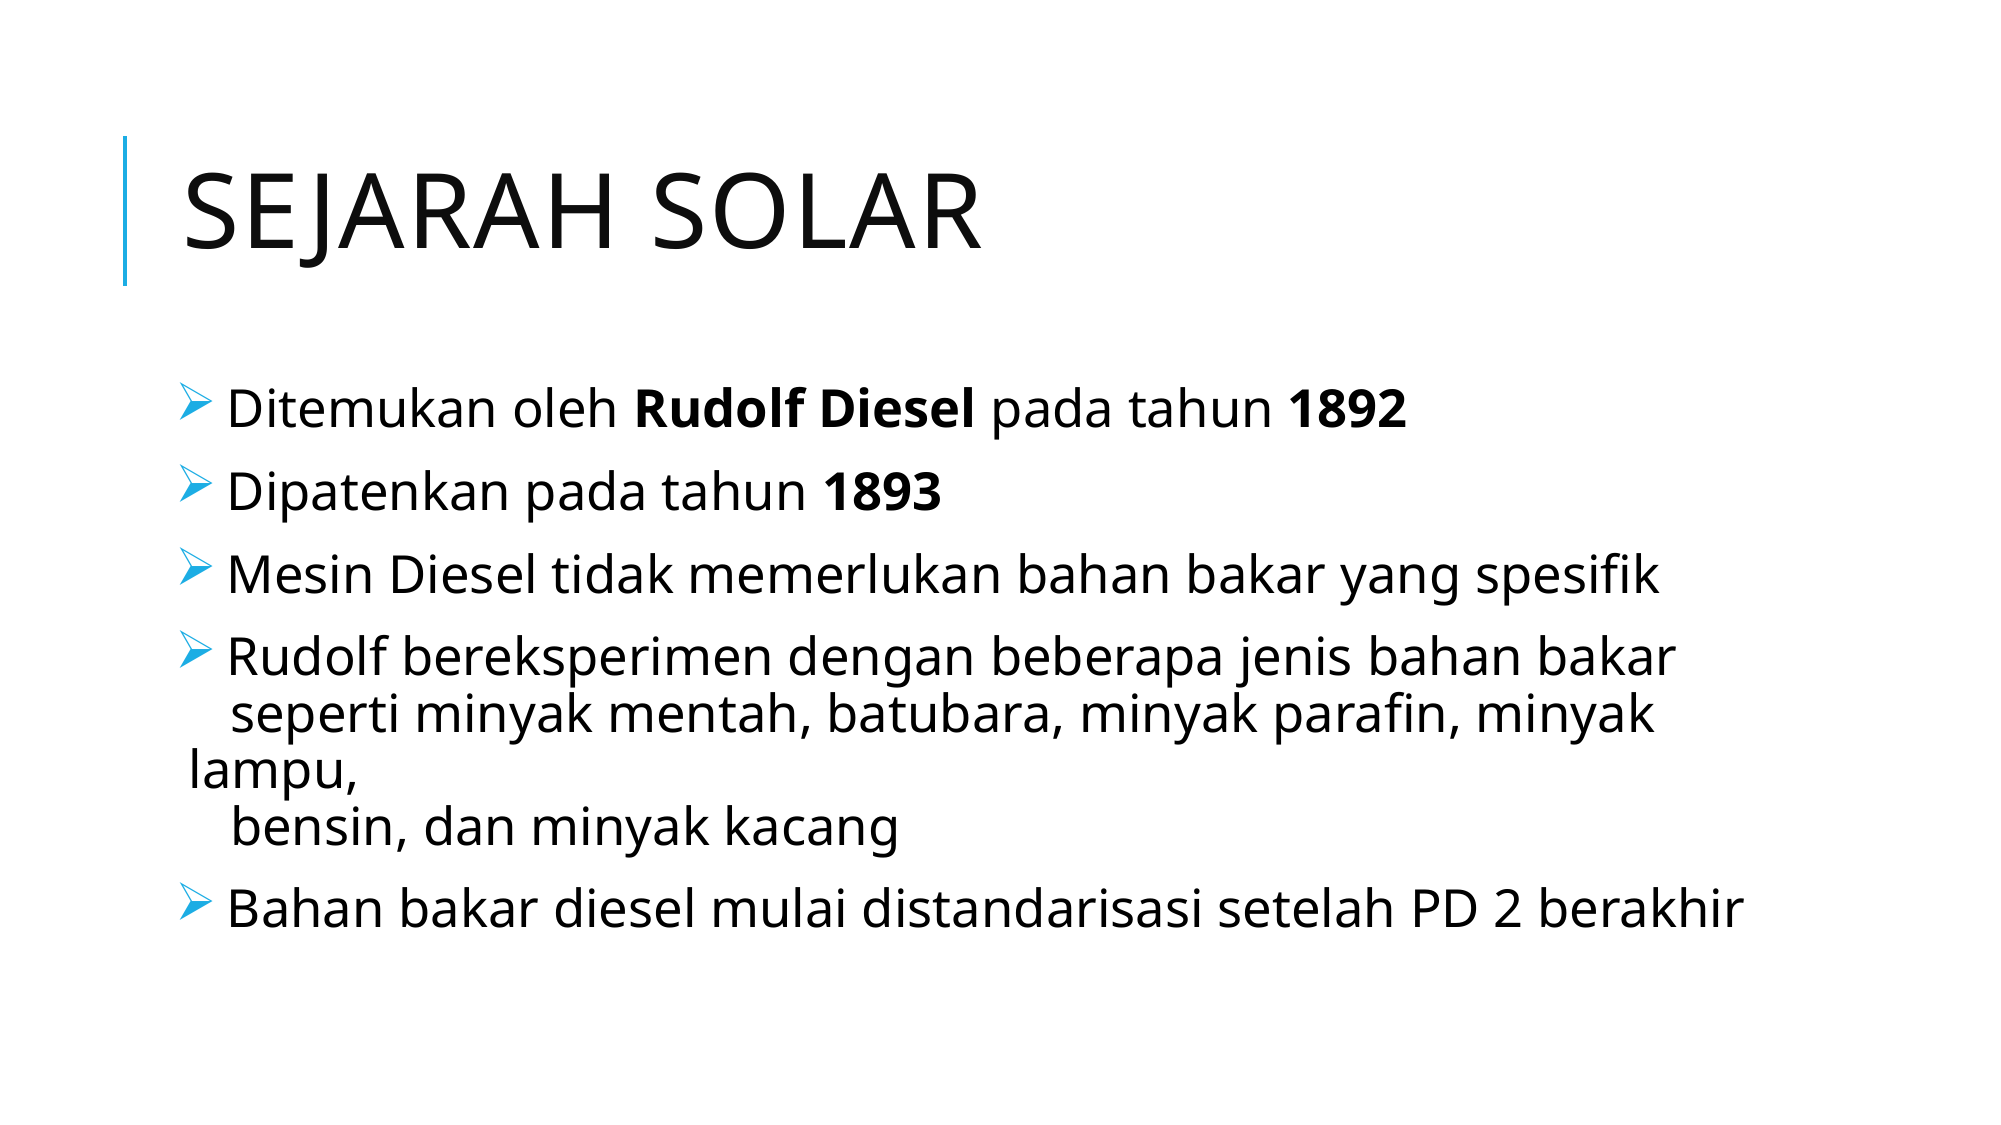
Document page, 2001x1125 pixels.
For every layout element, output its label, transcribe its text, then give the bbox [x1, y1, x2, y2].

title SEJARAH solar [168, 96, 1763, 342]
list Ditemukan oleh Rudolf Diesel pada tahun 1892 Dipatenkan pada tahun 1893 Mesin Diesel tidak memerlukan bahan bakar yang spesifik Rudolf bereksperimen dengan beberapa jenis bahan bakar seperti minyak mentah, batubara, minyak parafin, minyak lampu, bensin, dan minyak kacang Bahan bakar diesel mulai distandarisasi setelah PD 2 berakhir [168, 375, 1763, 1035]
